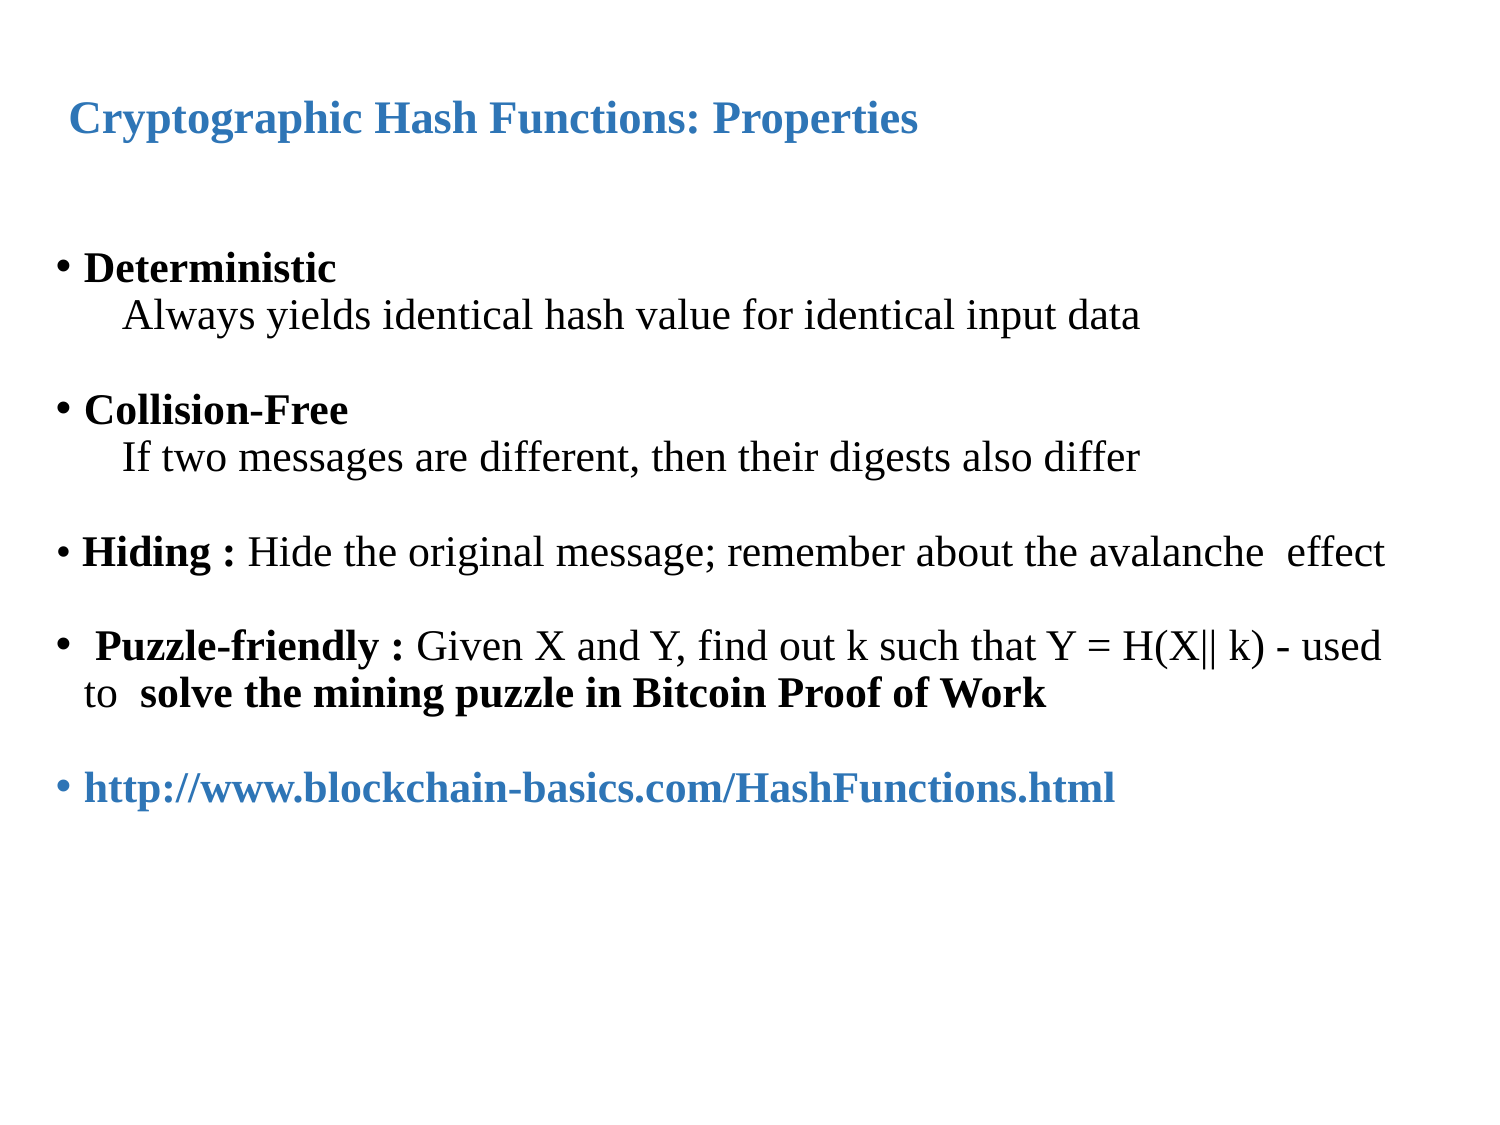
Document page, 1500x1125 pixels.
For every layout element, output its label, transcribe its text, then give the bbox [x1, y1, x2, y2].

text_box Cryptographic Hash Functions: Properties [53, 45, 1404, 200]
text_box Deterministic Always yields identical hash value for identical input data Collision-Free If two messages are different, then their digests also differ • Hiding : Hide the original message; remember about the avalanche effect Puzzle-friendly : Given X and Y, find out k such that Y = H(X|| k) - used to solve the mining puzzle in Bitcoin Proof of Work http://www.blockchain-basics.com/HashFunctions.html [41, 237, 1416, 950]
